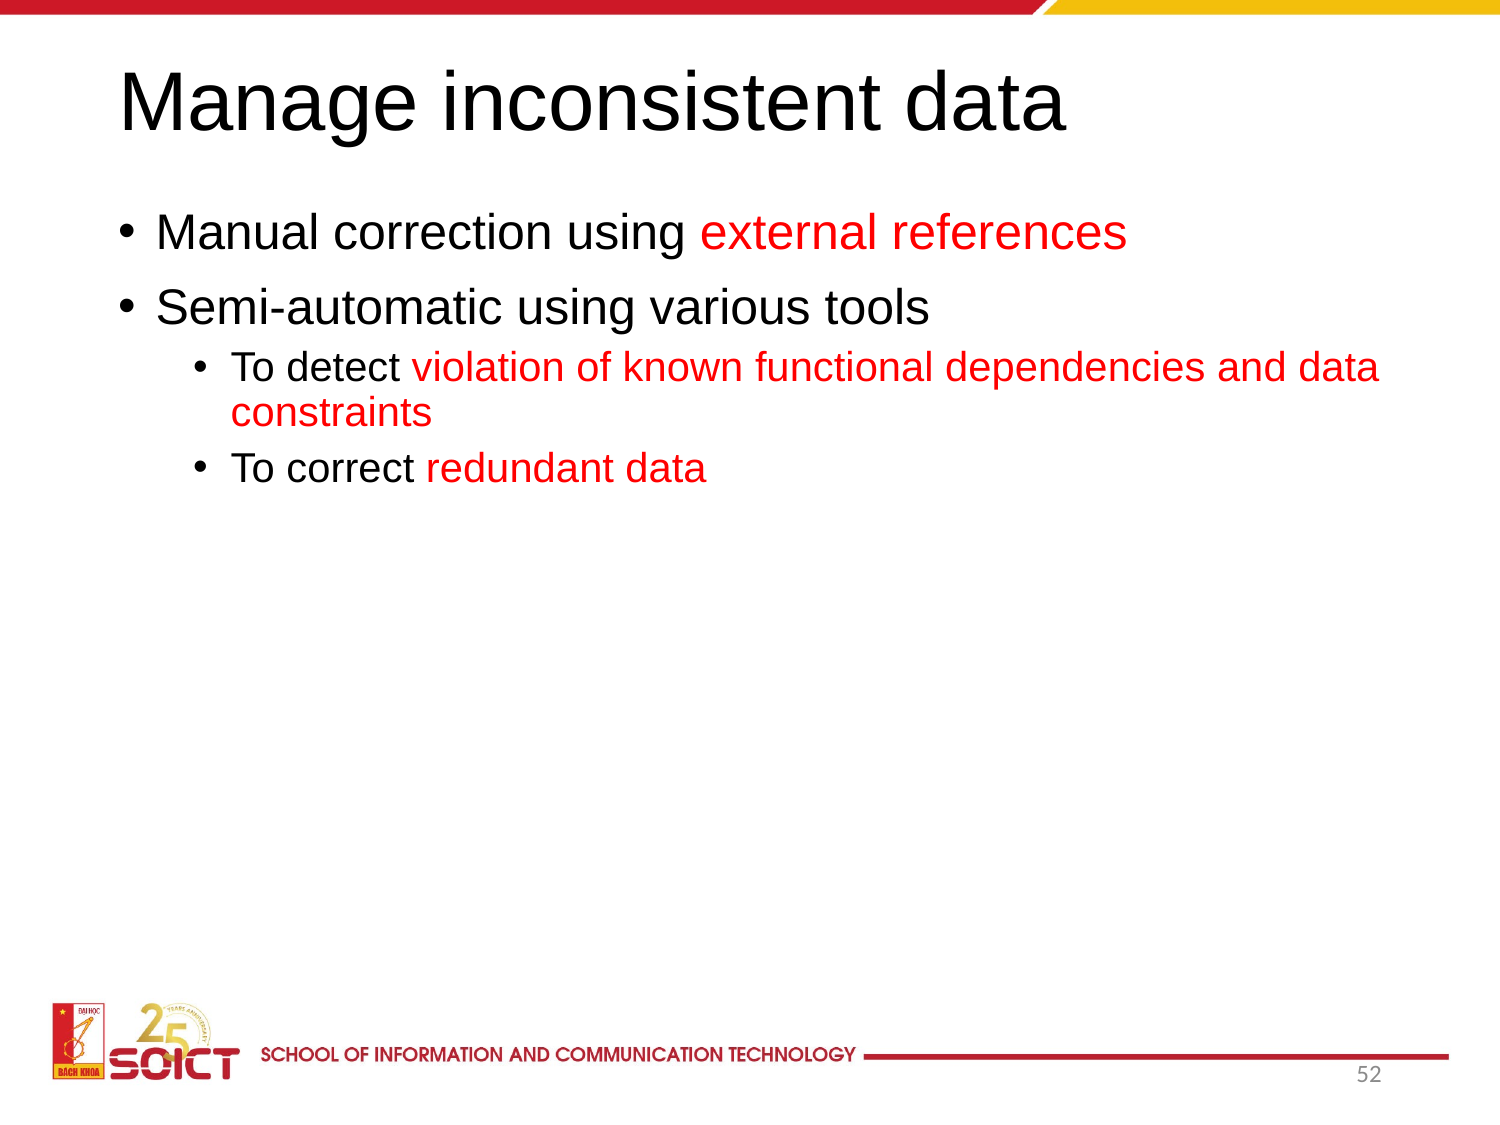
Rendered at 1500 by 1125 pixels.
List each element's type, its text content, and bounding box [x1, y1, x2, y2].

slide_number 52 [1059, 1042, 1397, 1103]
picture [0, 0, 1500, 1125]
list Manual correction using external references Semi-automatic using various tools To detect violation of known functional dependencies and data constraints To correct redundant data [103, 199, 1397, 1014]
title Manage inconsistent data [103, 29, 1397, 179]
